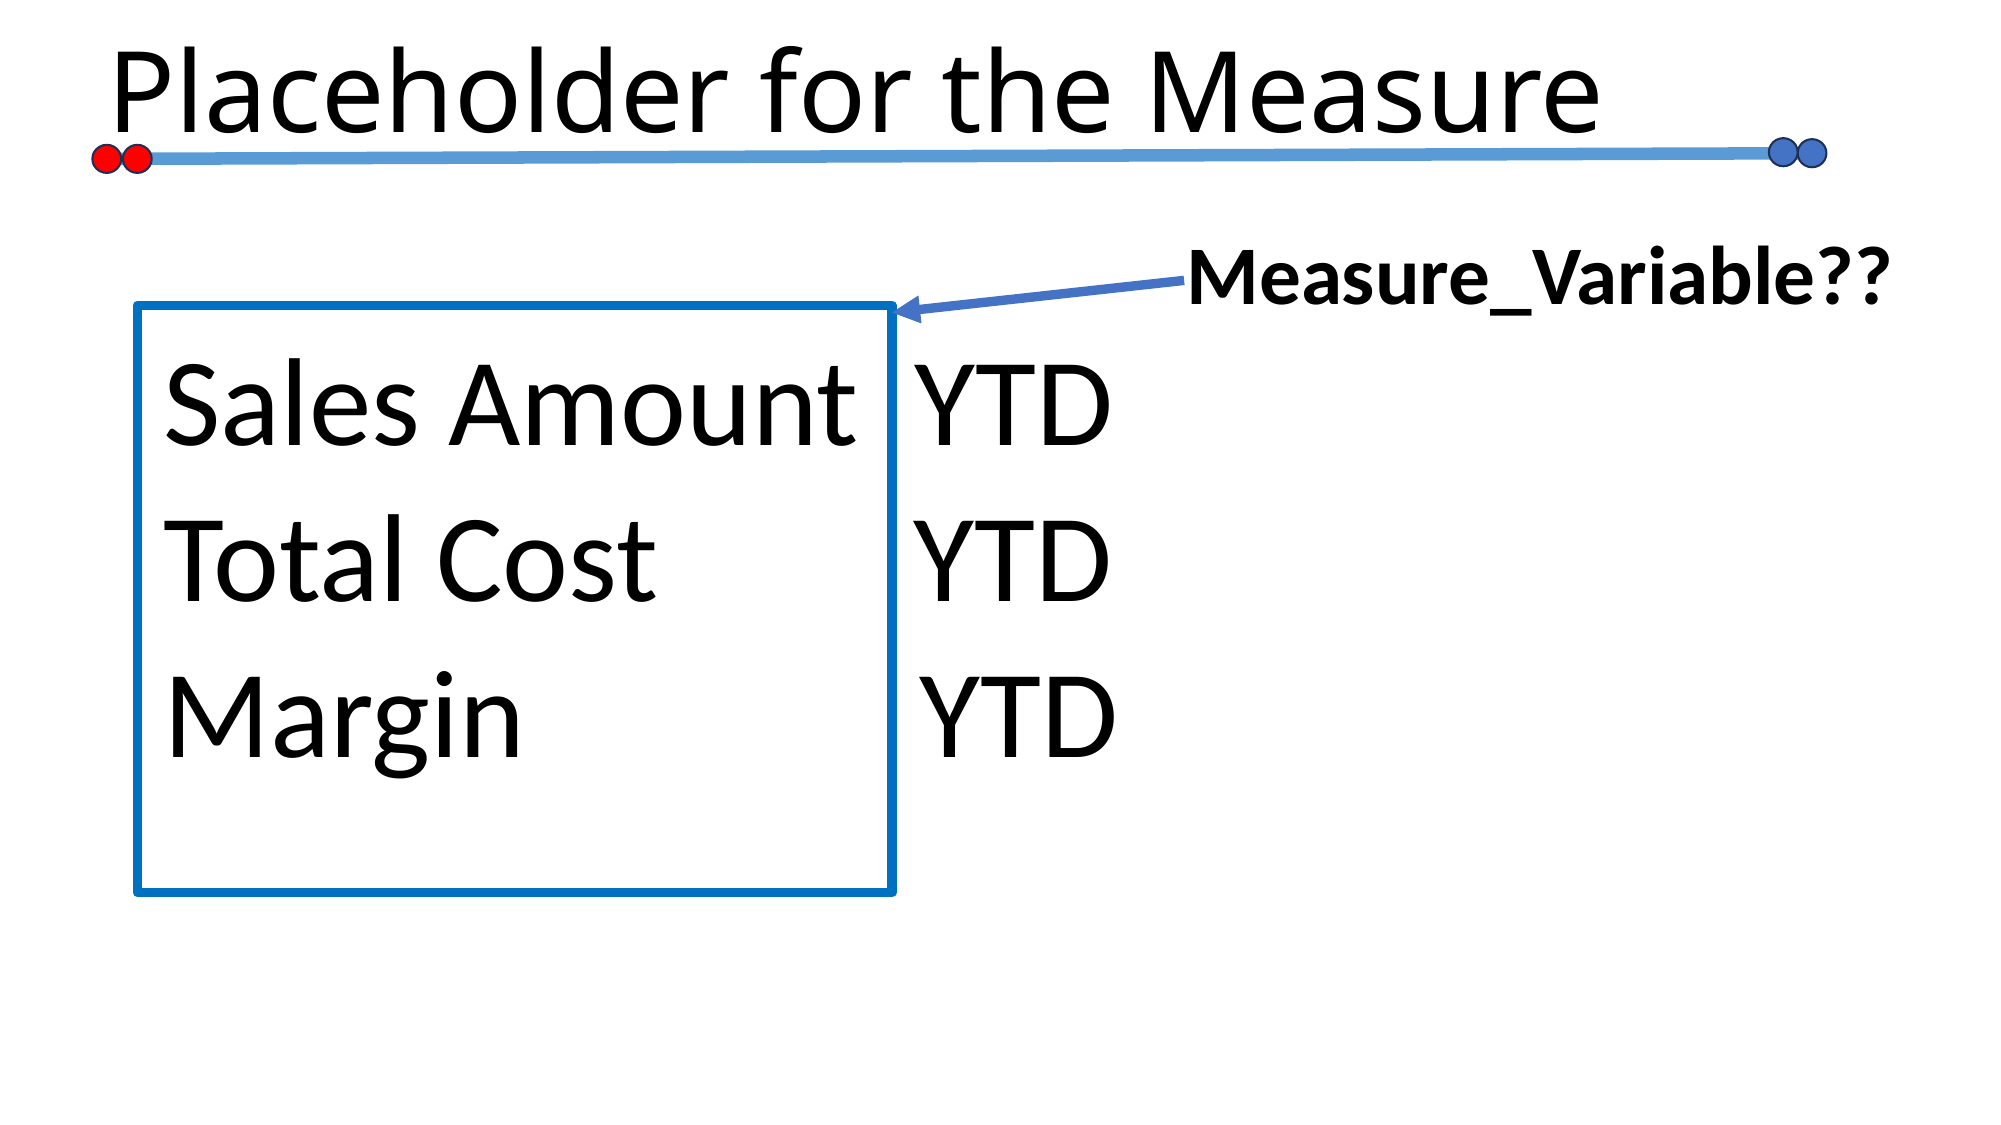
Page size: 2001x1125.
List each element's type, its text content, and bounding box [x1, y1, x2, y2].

text_box Sales Amount YTD Total Cost YTD Margin YTD [92, 239, 1863, 1016]
text_box [1797, 138, 1828, 169]
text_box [92, 153, 1825, 159]
text_box [122, 159, 153, 174]
text_box Measure_Variable?? [1144, 213, 1936, 329]
text_box Placeholder for the Measure [92, 19, 1825, 152]
text_box [123, 143, 152, 153]
text_box [1767, 137, 1799, 153]
text_box [1769, 159, 1797, 168]
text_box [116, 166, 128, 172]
text_box [92, 143, 121, 153]
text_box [891, 280, 1185, 313]
text_box Placeholder for the Measure [147, 160, 1825, 172]
text_box [137, 305, 892, 893]
text_box [91, 154, 123, 174]
